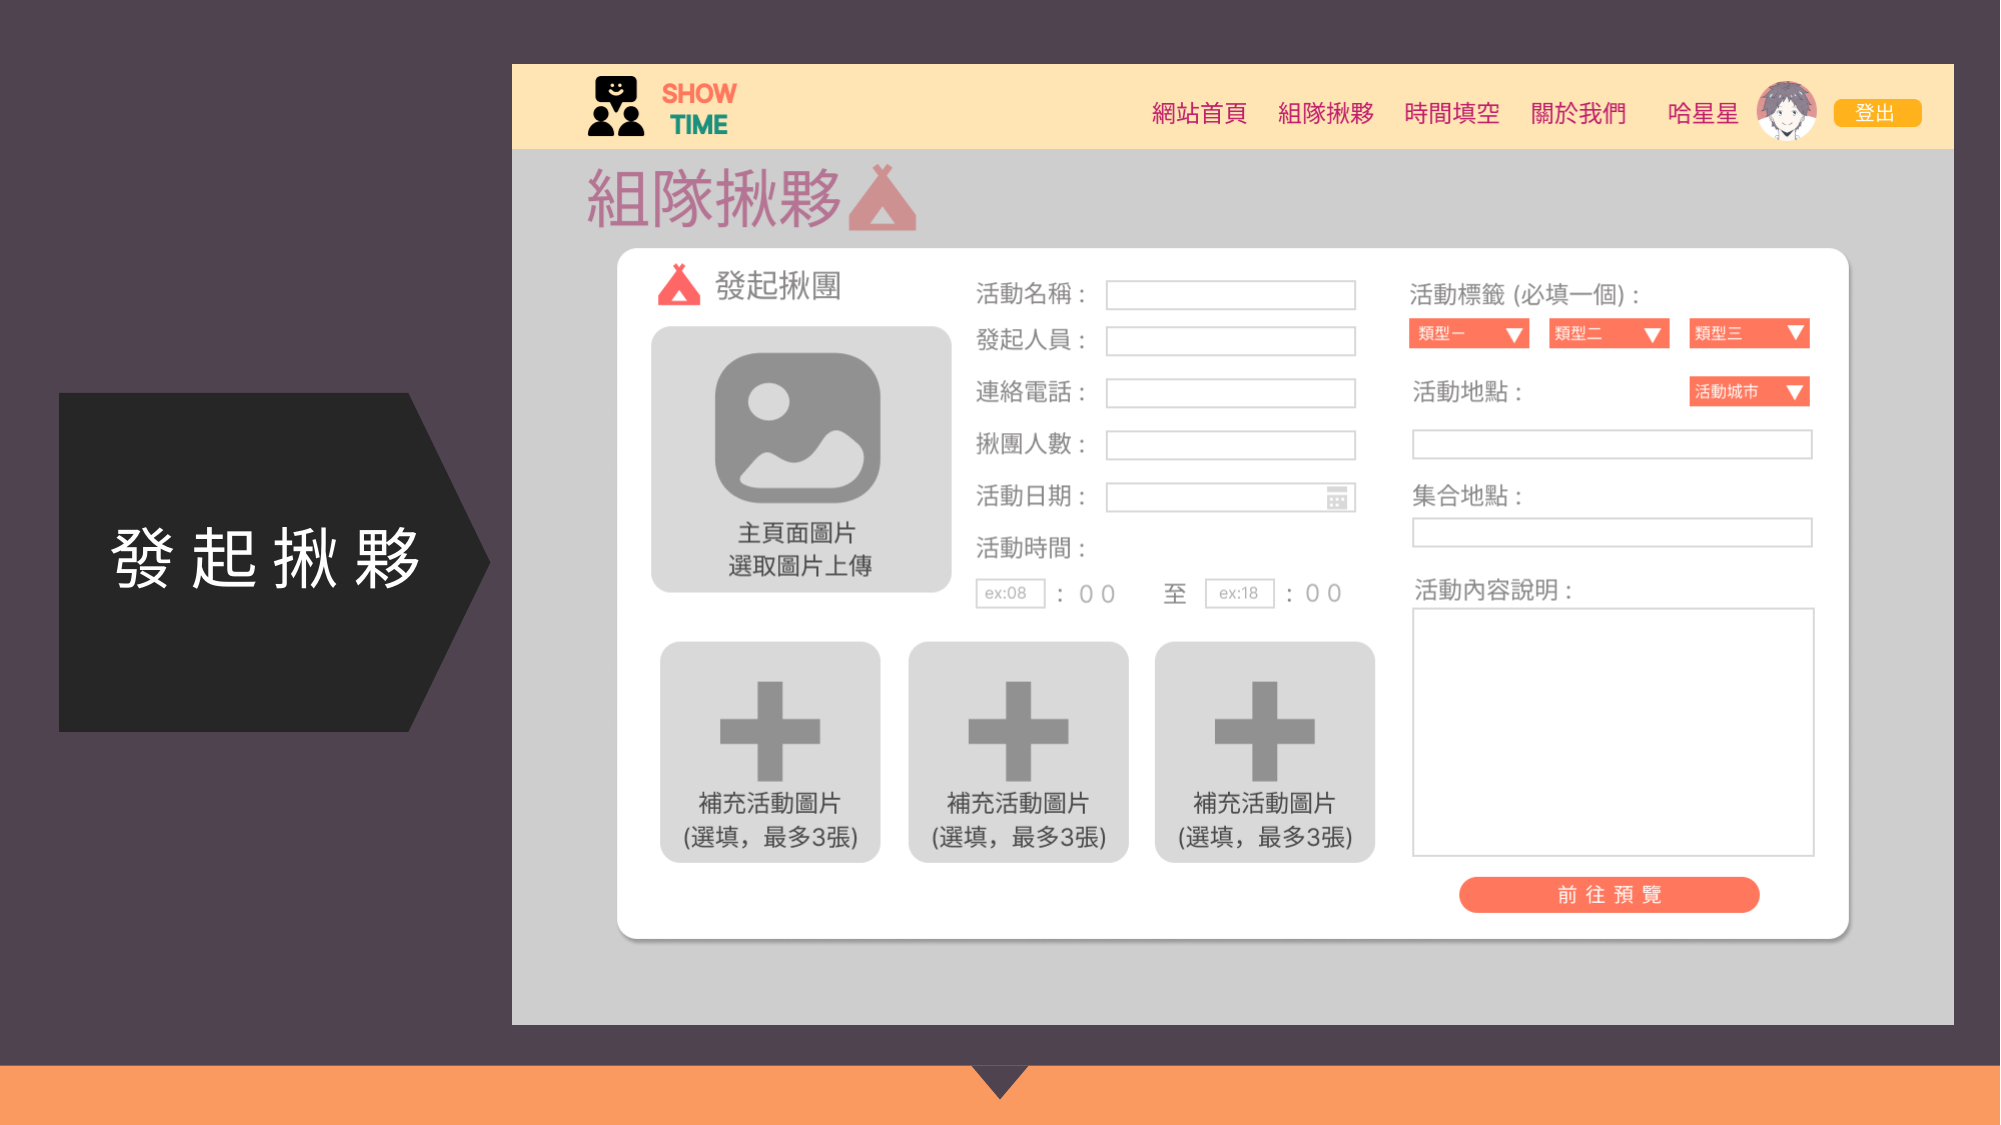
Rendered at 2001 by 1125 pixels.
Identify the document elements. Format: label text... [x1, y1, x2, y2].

picture [512, 64, 1954, 1025]
text_box 發 起 揪 夥 [50, 353, 482, 772]
text_box [482, 542, 492, 583]
